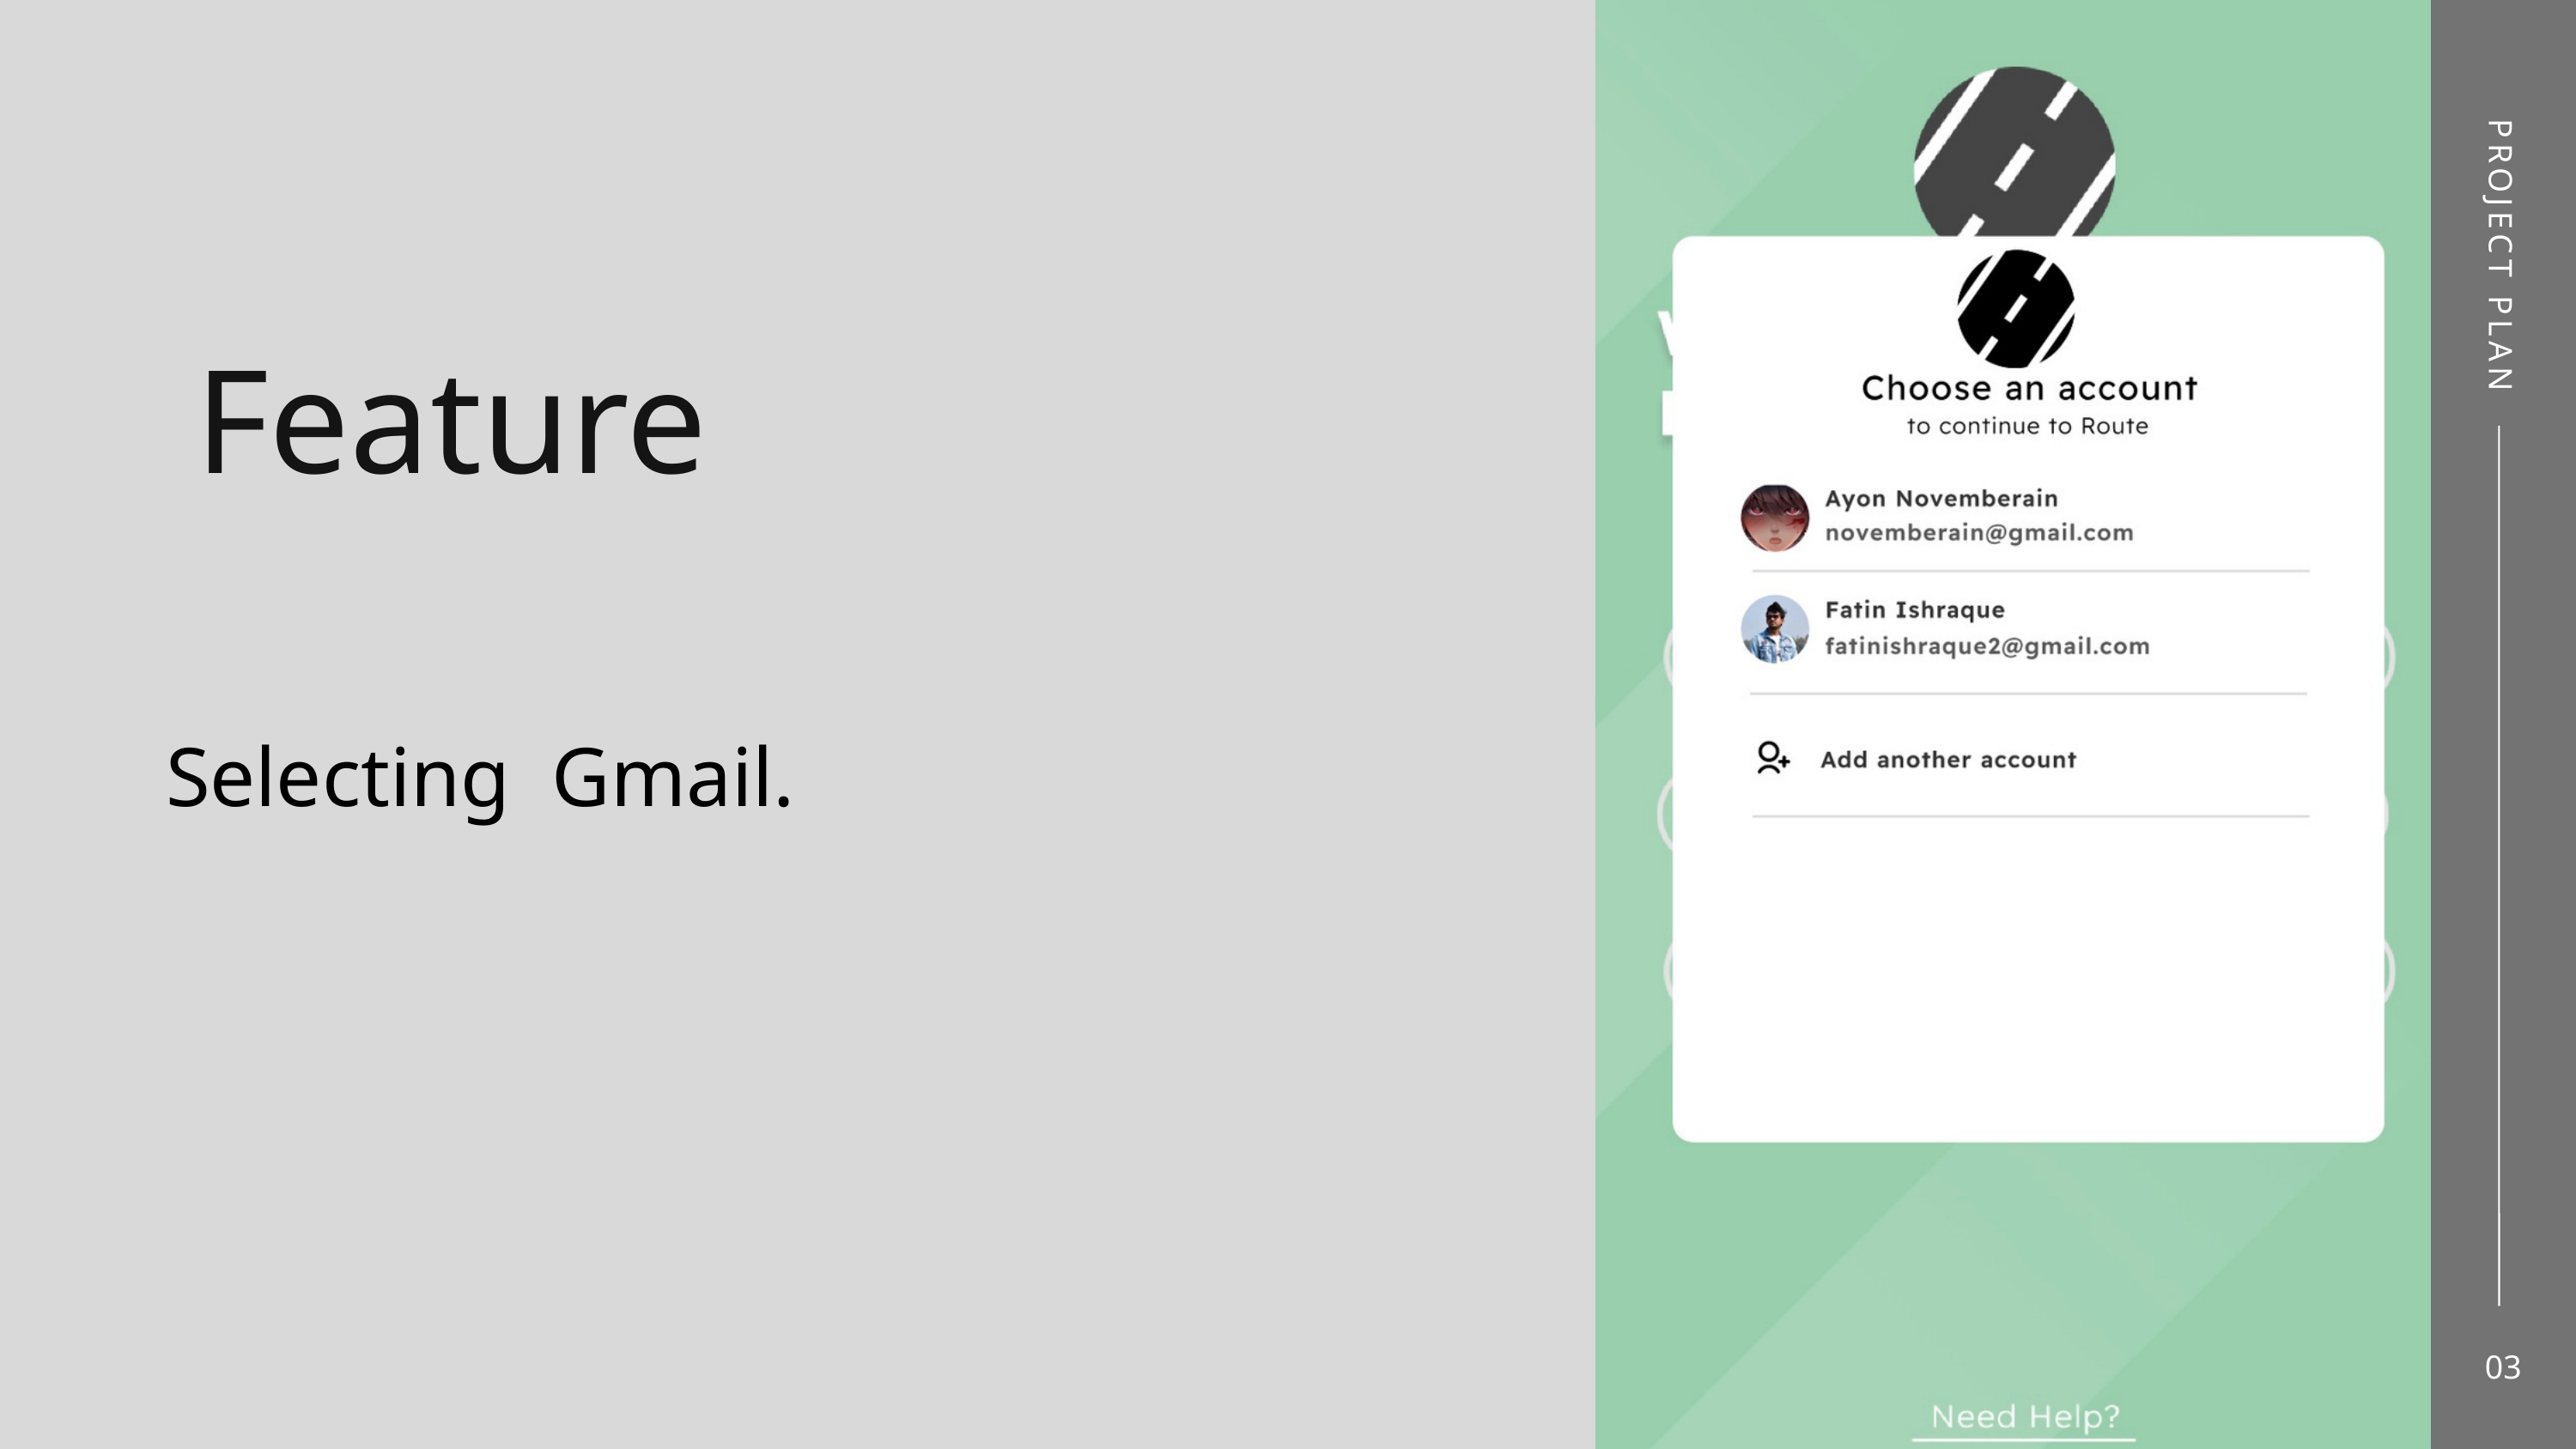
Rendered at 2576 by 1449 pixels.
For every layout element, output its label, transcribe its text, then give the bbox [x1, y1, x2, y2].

text_box Selecting Gmail. [144, 614, 829, 822]
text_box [1595, 0, 2447, 1449]
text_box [2463, 118, 2544, 1384]
text_box Feature [195, 330, 1422, 502]
text_box [2447, 0, 2576, 1449]
